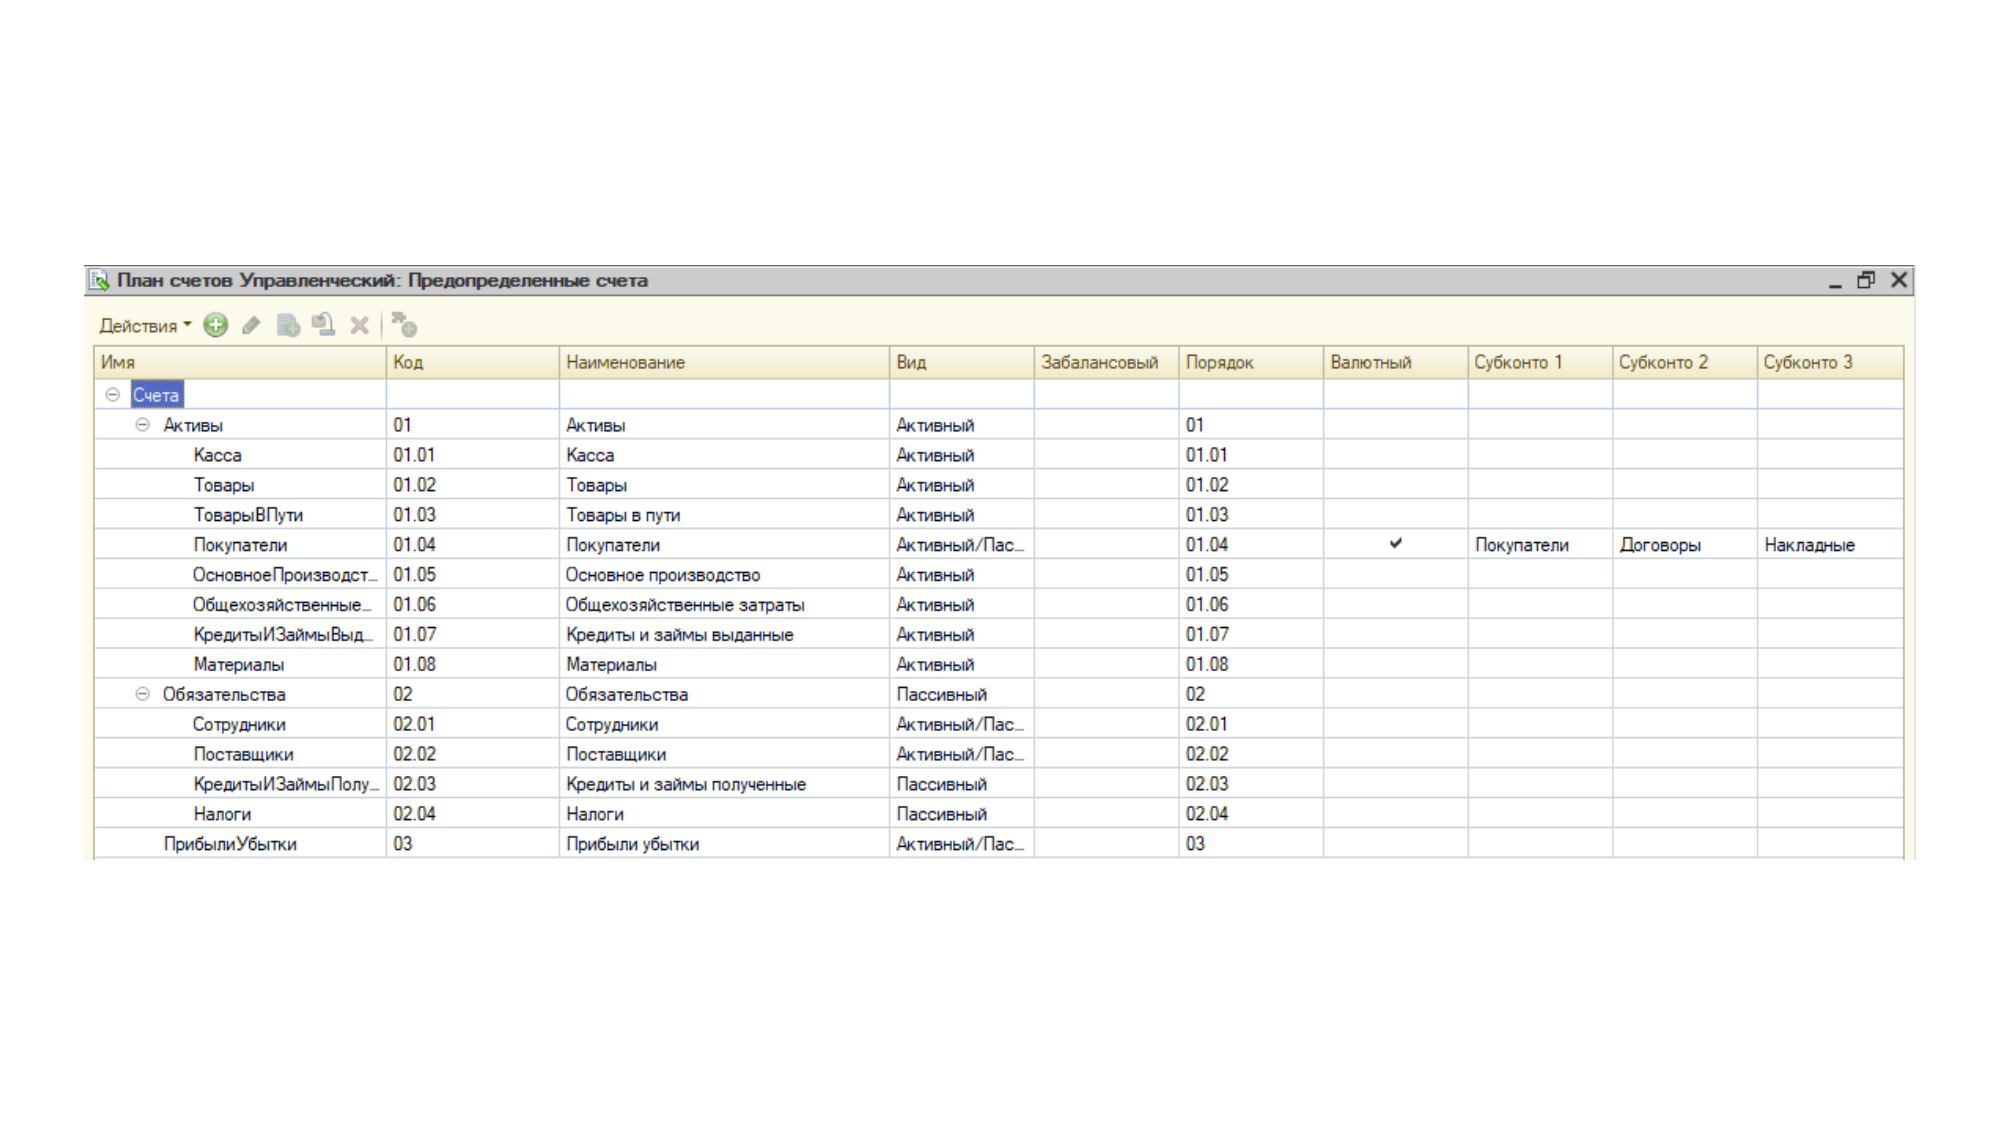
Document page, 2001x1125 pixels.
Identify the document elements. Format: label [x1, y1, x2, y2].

picture [84, 265, 1916, 860]
